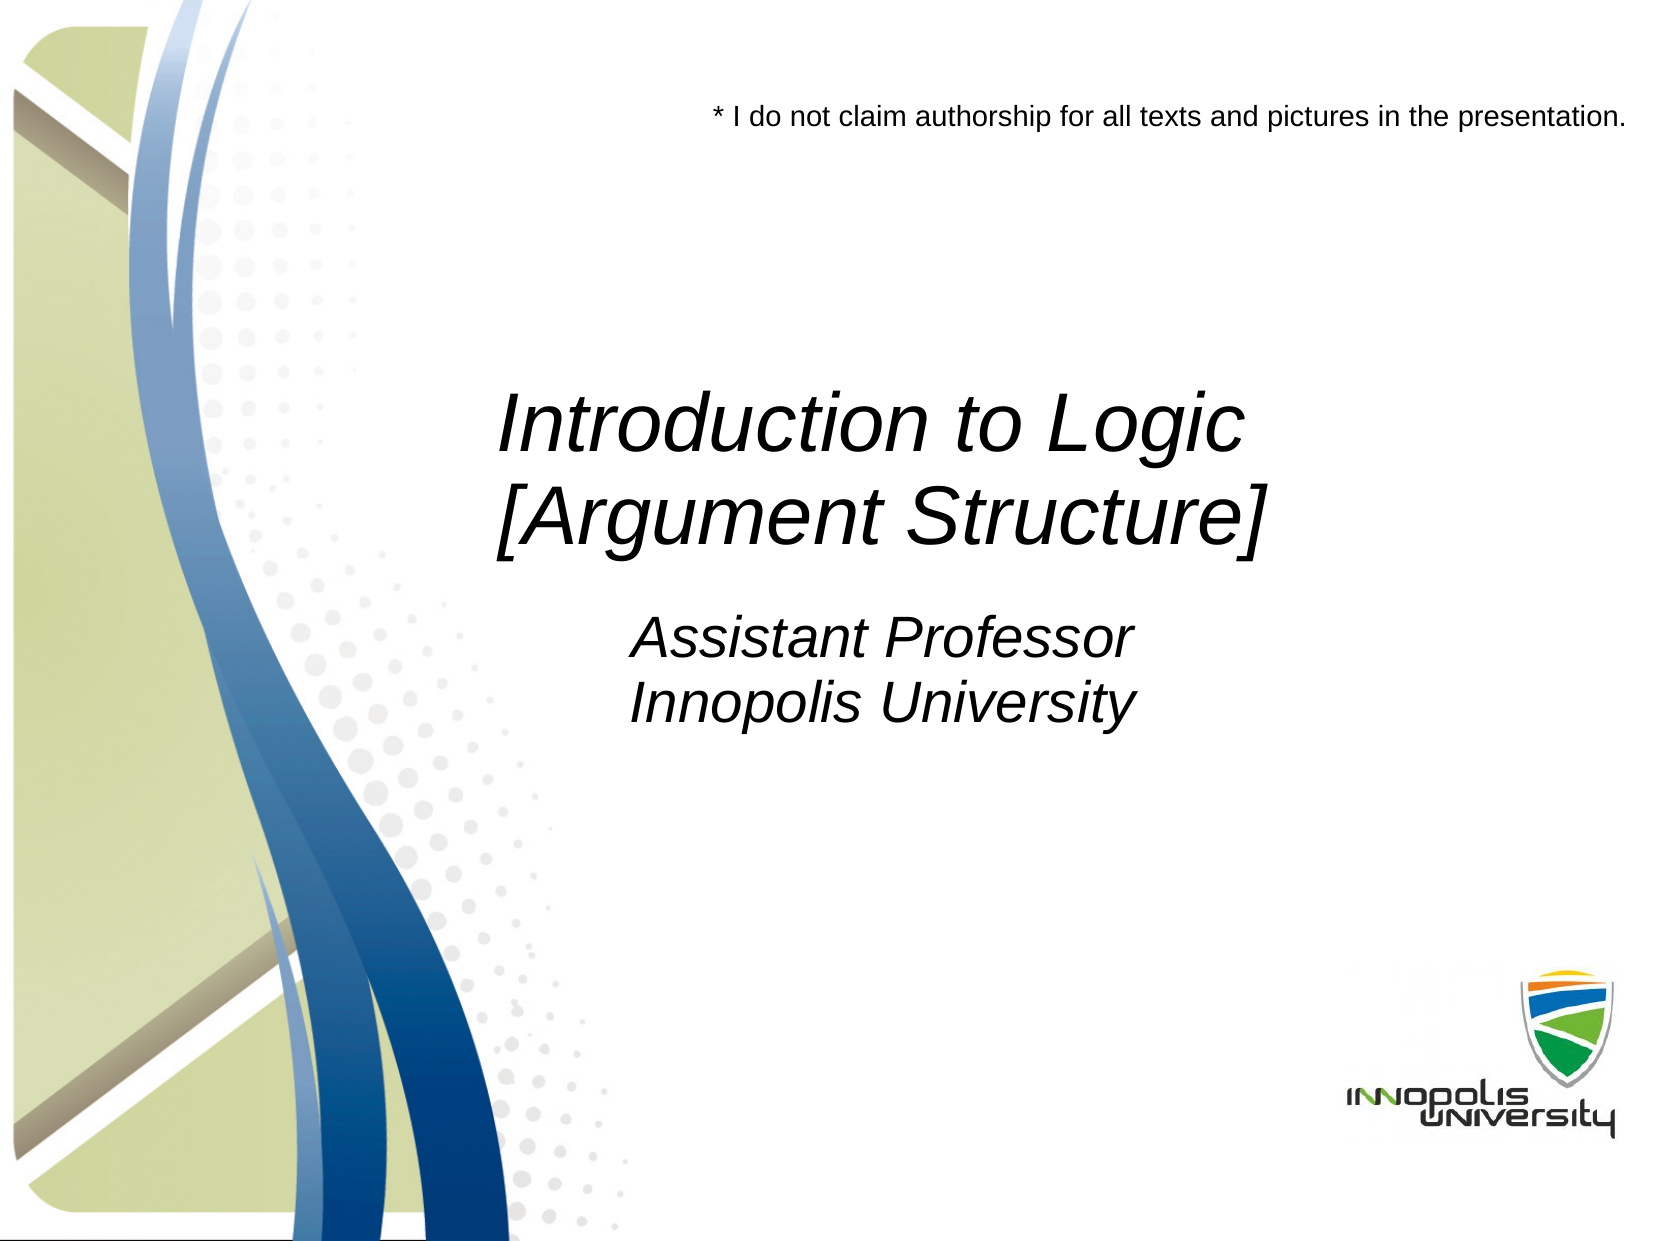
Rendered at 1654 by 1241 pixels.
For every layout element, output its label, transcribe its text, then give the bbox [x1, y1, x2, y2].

picture [0, 0, 1654, 1241]
text_box Introduction to Logic [Argument Structure] Assistant Professor Innopolis University [139, 194, 1627, 913]
